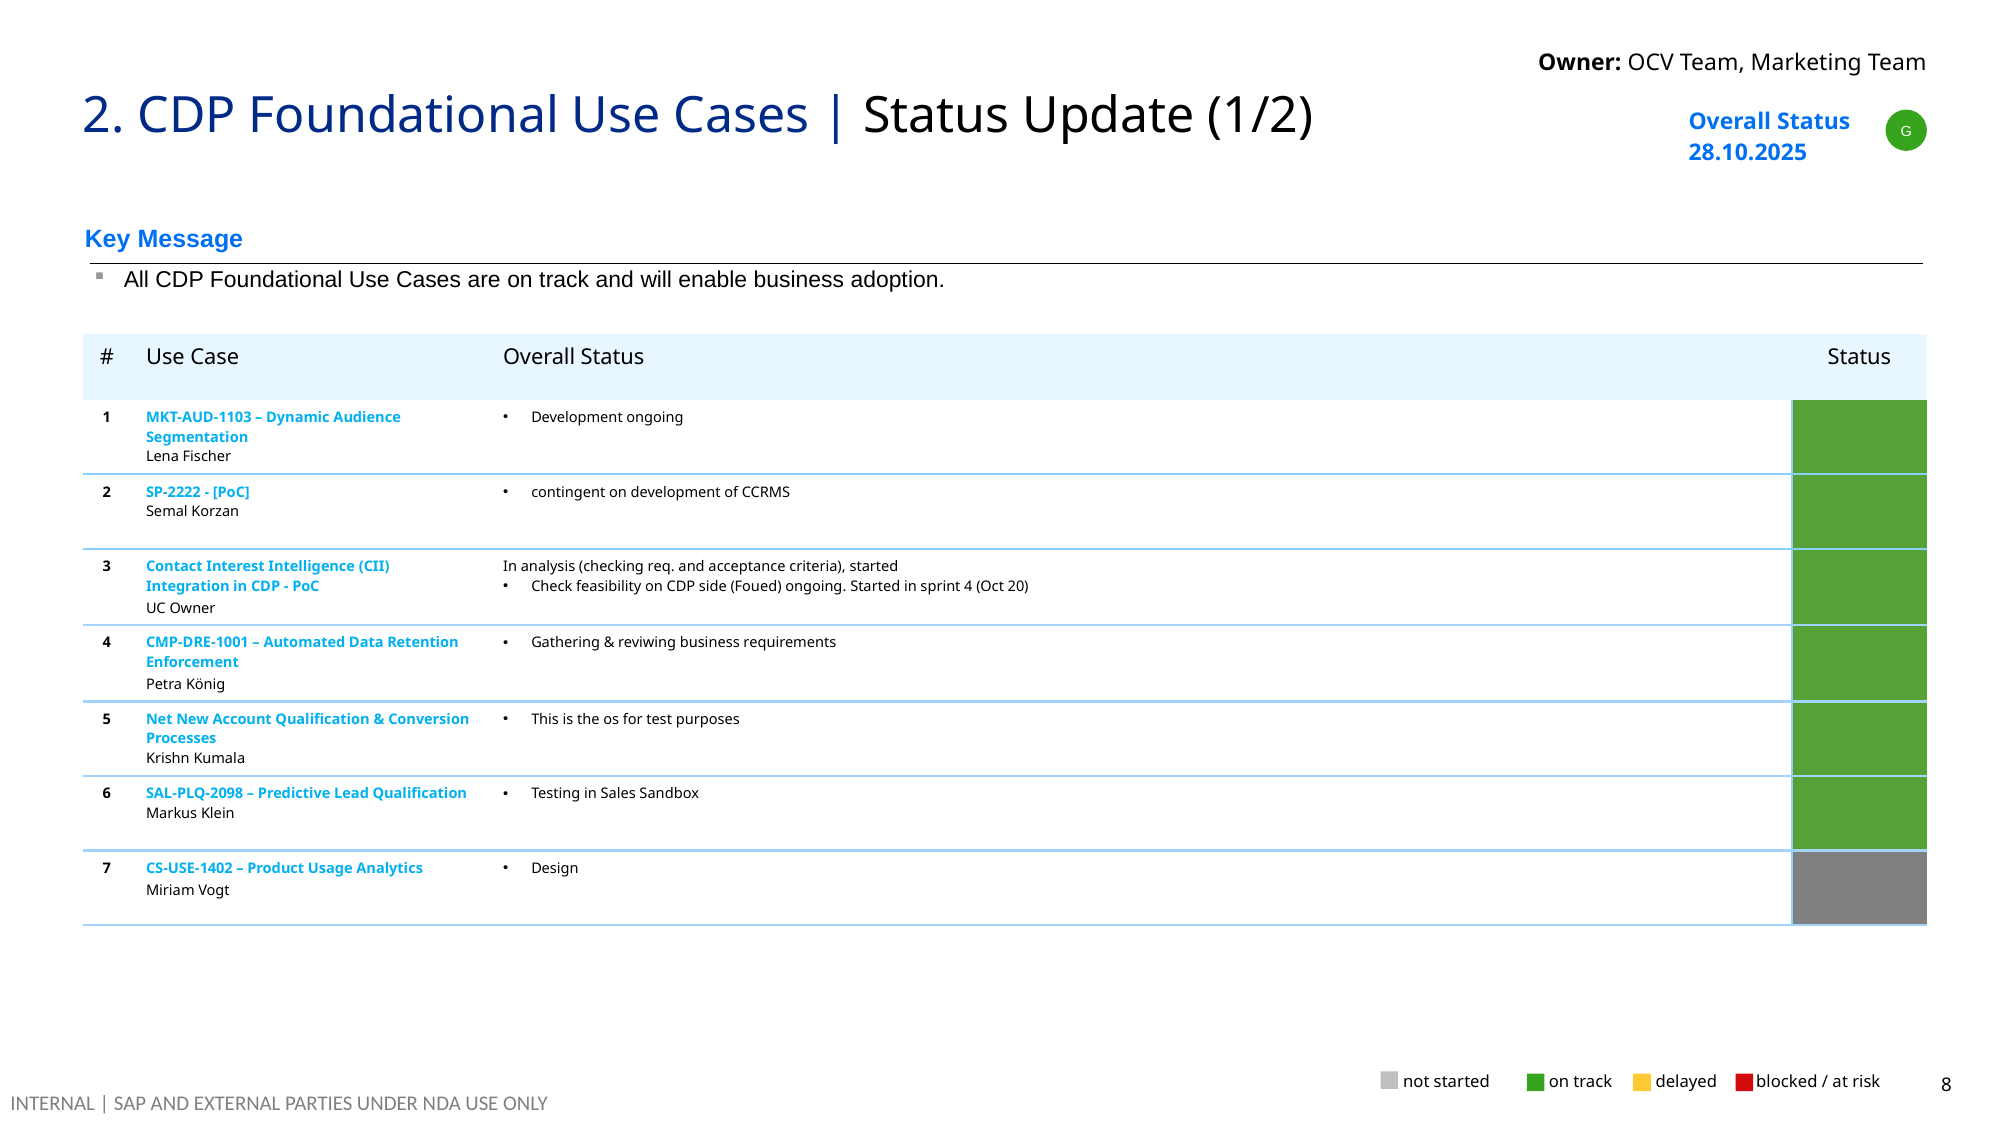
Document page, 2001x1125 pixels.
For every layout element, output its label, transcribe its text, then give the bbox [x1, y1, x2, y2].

table_cell MKT-AUD-1103 – Dynamic Audience Segmentation Lena Fischer [131, 400, 488, 473]
table_header Status [1792, 334, 1927, 400]
table_header Use Case [131, 334, 488, 400]
text_box One-Time [92, 267, 1911, 273]
table_header Overall Status 28.10.2025 [1689, 105, 1853, 160]
table_cell [1793, 400, 1927, 473]
table_header # [83, 334, 131, 400]
table_cell [1793, 626, 1927, 700]
table_cell 7 [83, 852, 131, 924]
text_box Key Message [84, 222, 271, 253]
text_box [1380, 1070, 1879, 1117]
text_box G [1885, 109, 1927, 151]
table_cell 3 [83, 550, 131, 624]
table_cell SP-2222 - [PoC] Semal Korzan [131, 475, 488, 548]
table_cell This is the os for test purposes [488, 703, 1791, 775]
table_cell SAL-PLQ-2098 – Predictive Lead Qualification Markus Klein [131, 777, 488, 849]
table_header Overall Status [488, 334, 1792, 400]
table_cell 6 [83, 777, 131, 849]
table_cell Design [488, 852, 1791, 924]
table_cell Contact Interest Intelligence (CII) Integration in CDP - PoC UC Owner [131, 550, 488, 624]
table_cell 1 [83, 400, 131, 473]
table_cell [1793, 475, 1927, 548]
table_header [1853, 105, 1990, 160]
table_cell 2 [83, 475, 131, 548]
table_cell CMP-DRE-1001 – Automated Data Retention Enforcement Petra König [131, 626, 488, 700]
table_cell 4 [83, 626, 131, 700]
title 2. CDP Foundational Use Cases | Status Update (1/2) [82, 82, 1918, 144]
table_cell In analysis (checking req. and acceptance criteria), started Check feasibility on CDP side (Foued) ongoing. Started in sprint 4 (Oct 20) [488, 550, 1791, 624]
table_cell [1793, 777, 1927, 849]
table_cell Gathering & reviwing business requirements [488, 626, 1791, 700]
text_box Owner: OCV Team, Marketing Team [1450, 47, 1927, 75]
table_cell 5 [83, 703, 131, 775]
table_cell CS-USE-1402 – Product Usage Analytics Miriam Vogt [131, 852, 488, 924]
text_box All CDP Foundational Use Cases are on track and will enable business adoption. [79, 257, 1911, 300]
table_cell [1793, 550, 1927, 624]
table_cell [1793, 852, 1927, 924]
table_cell Testing in Sales Sandbox [488, 777, 1791, 849]
table_cell contingent on development of CCRMS [488, 475, 1791, 548]
table_cell Net New Account Qualification & Conversion Processes Krishn Kumala [131, 703, 488, 775]
table_cell [1793, 703, 1927, 775]
table_cell Development ongoing [488, 400, 1791, 473]
